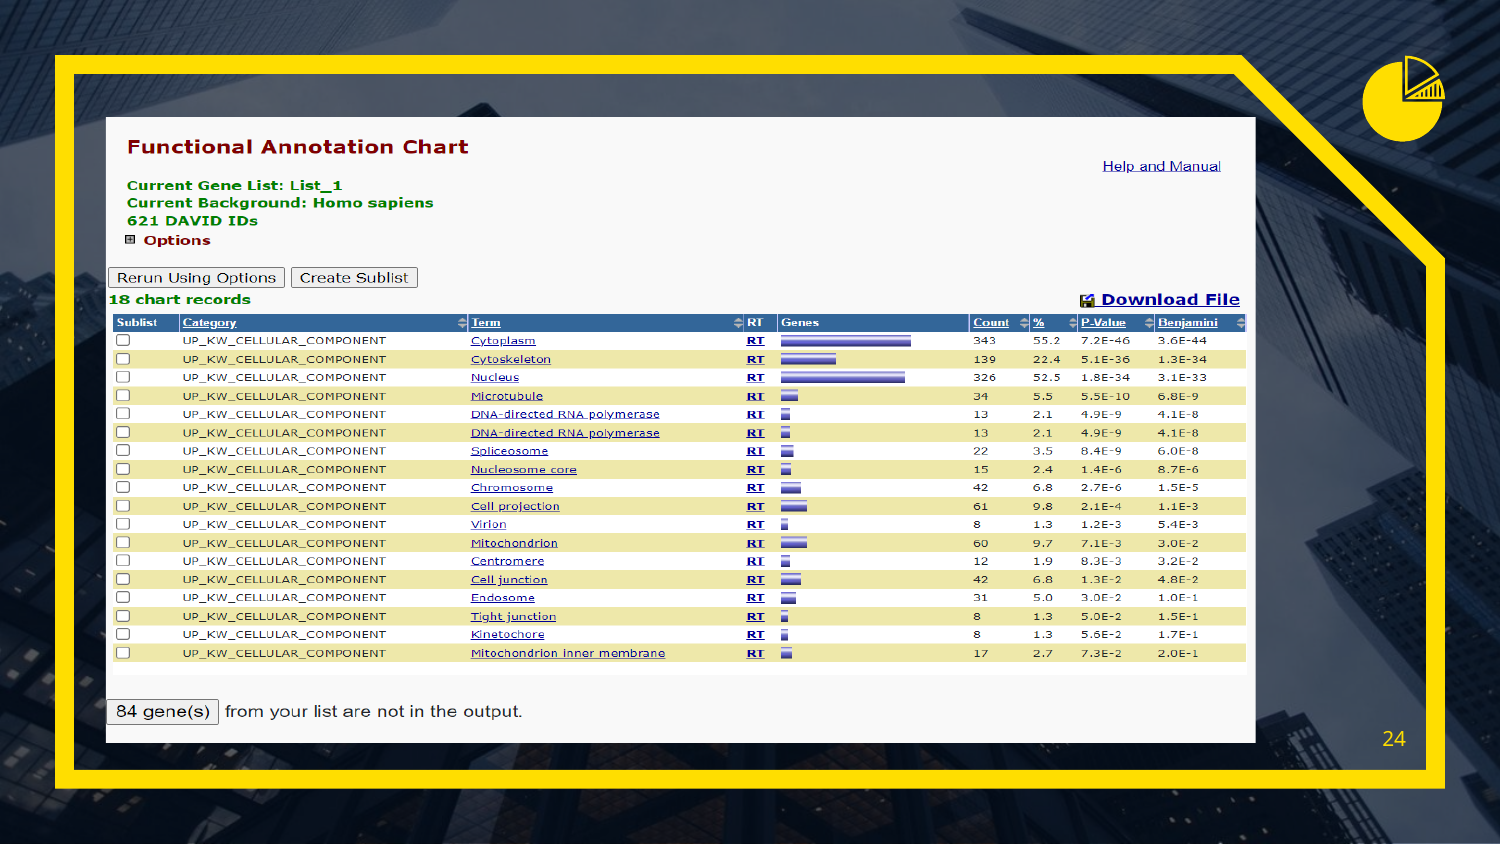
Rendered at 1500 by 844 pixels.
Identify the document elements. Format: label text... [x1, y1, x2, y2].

picture [0, 0, 1500, 844]
slide_number 24 [1366, 711, 1406, 755]
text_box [1362, 55, 1446, 142]
